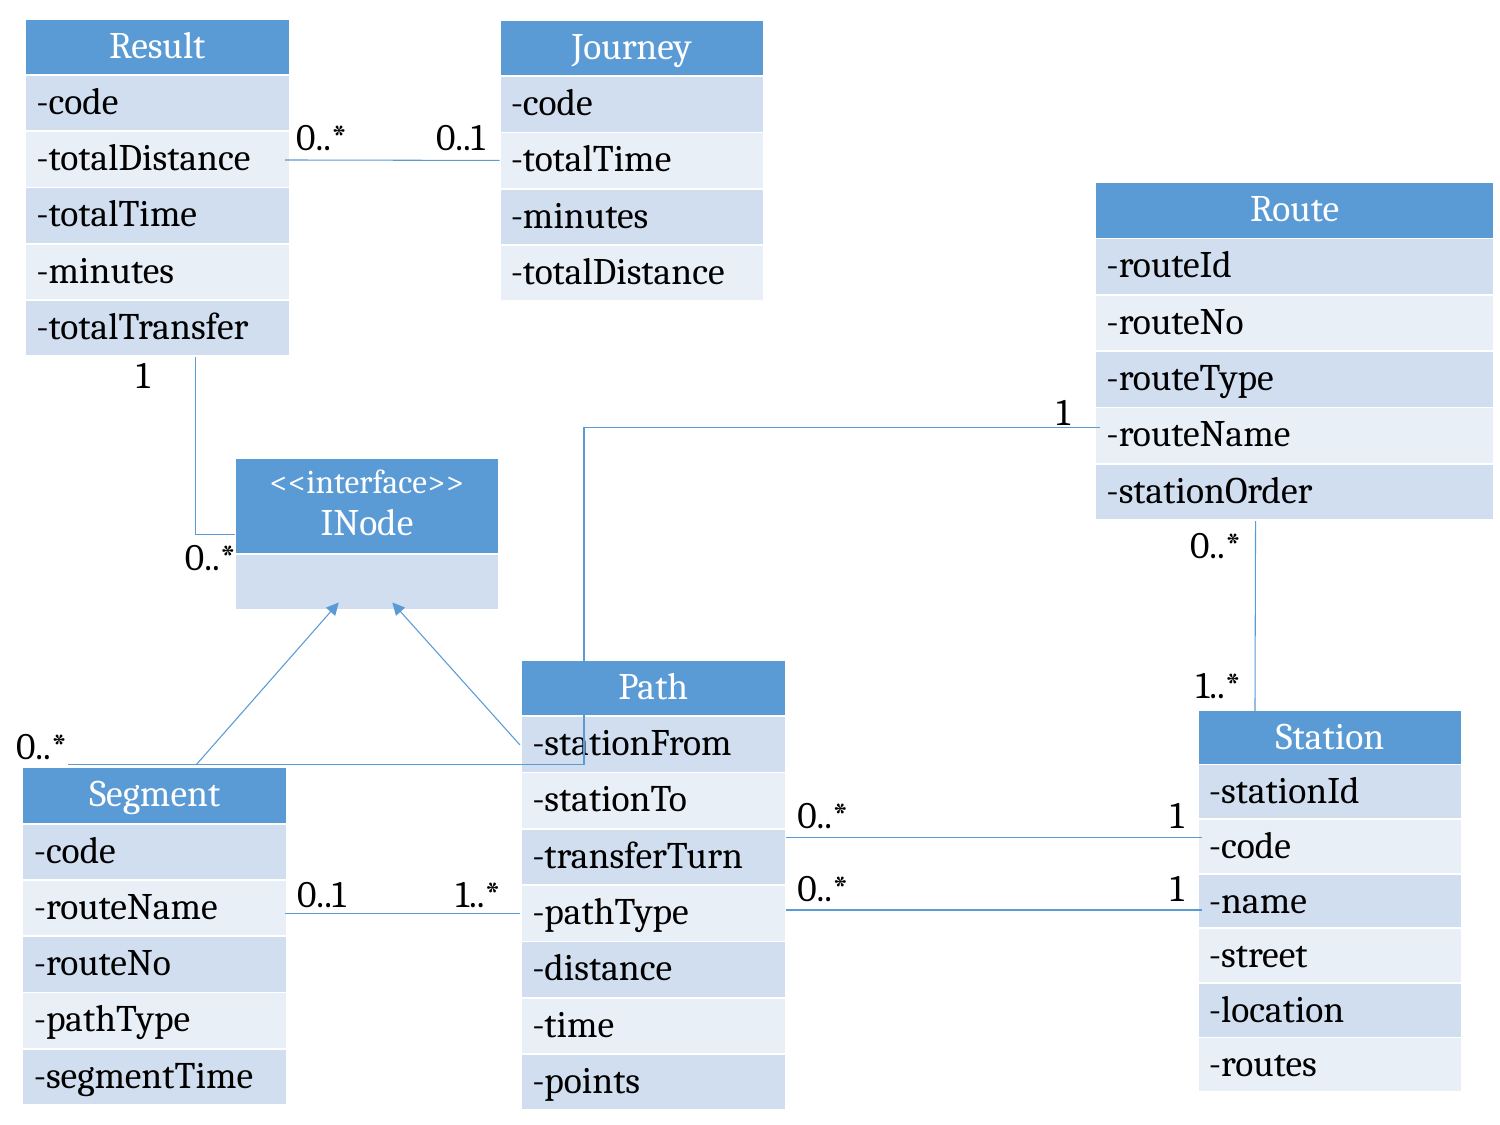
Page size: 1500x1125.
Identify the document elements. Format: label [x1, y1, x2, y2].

text_box [781, 783, 1203, 844]
table_cell [26, 188, 289, 243]
table_header [1096, 183, 1493, 238]
table_cell [522, 773, 785, 828]
table_cell [522, 765, 785, 772]
text_box [1, 380, 1101, 775]
table_cell [23, 993, 286, 1048]
table_cell [26, 76, 289, 130]
text_box [281, 106, 500, 166]
slide_number [1059, 1042, 1397, 1103]
table_cell [1199, 820, 1461, 873]
table_cell [26, 301, 289, 355]
table_header [23, 768, 286, 823]
table_cell [501, 133, 763, 188]
table_cell [501, 190, 763, 244]
table_cell [1096, 296, 1493, 350]
table_cell [501, 77, 763, 132]
table_cell [23, 937, 286, 992]
table_cell [26, 245, 289, 299]
text_box [121, 357, 165, 404]
table_cell [1096, 408, 1493, 463]
text_box [1175, 519, 1257, 715]
table_header [26, 20, 289, 74]
text_box [781, 856, 1203, 917]
table_cell [1096, 352, 1493, 407]
table_cell [23, 881, 286, 935]
table_cell [1101, 465, 1493, 519]
table_cell [23, 1050, 286, 1104]
table_cell [1199, 984, 1461, 1037]
table_cell [522, 886, 785, 941]
table_cell [522, 1055, 785, 1109]
table_header [1199, 711, 1461, 764]
table_cell [1199, 1038, 1461, 1091]
table_cell [23, 825, 286, 879]
table_cell [1199, 765, 1461, 818]
table_cell [1199, 875, 1461, 927]
text_box [282, 862, 520, 922]
table_cell [1096, 239, 1493, 294]
table_cell [26, 132, 289, 187]
table_header [501, 21, 763, 75]
table_cell [522, 830, 785, 884]
table_cell [522, 999, 785, 1053]
table_cell [522, 942, 785, 997]
table_cell [1199, 929, 1461, 982]
table_cell [501, 246, 763, 300]
